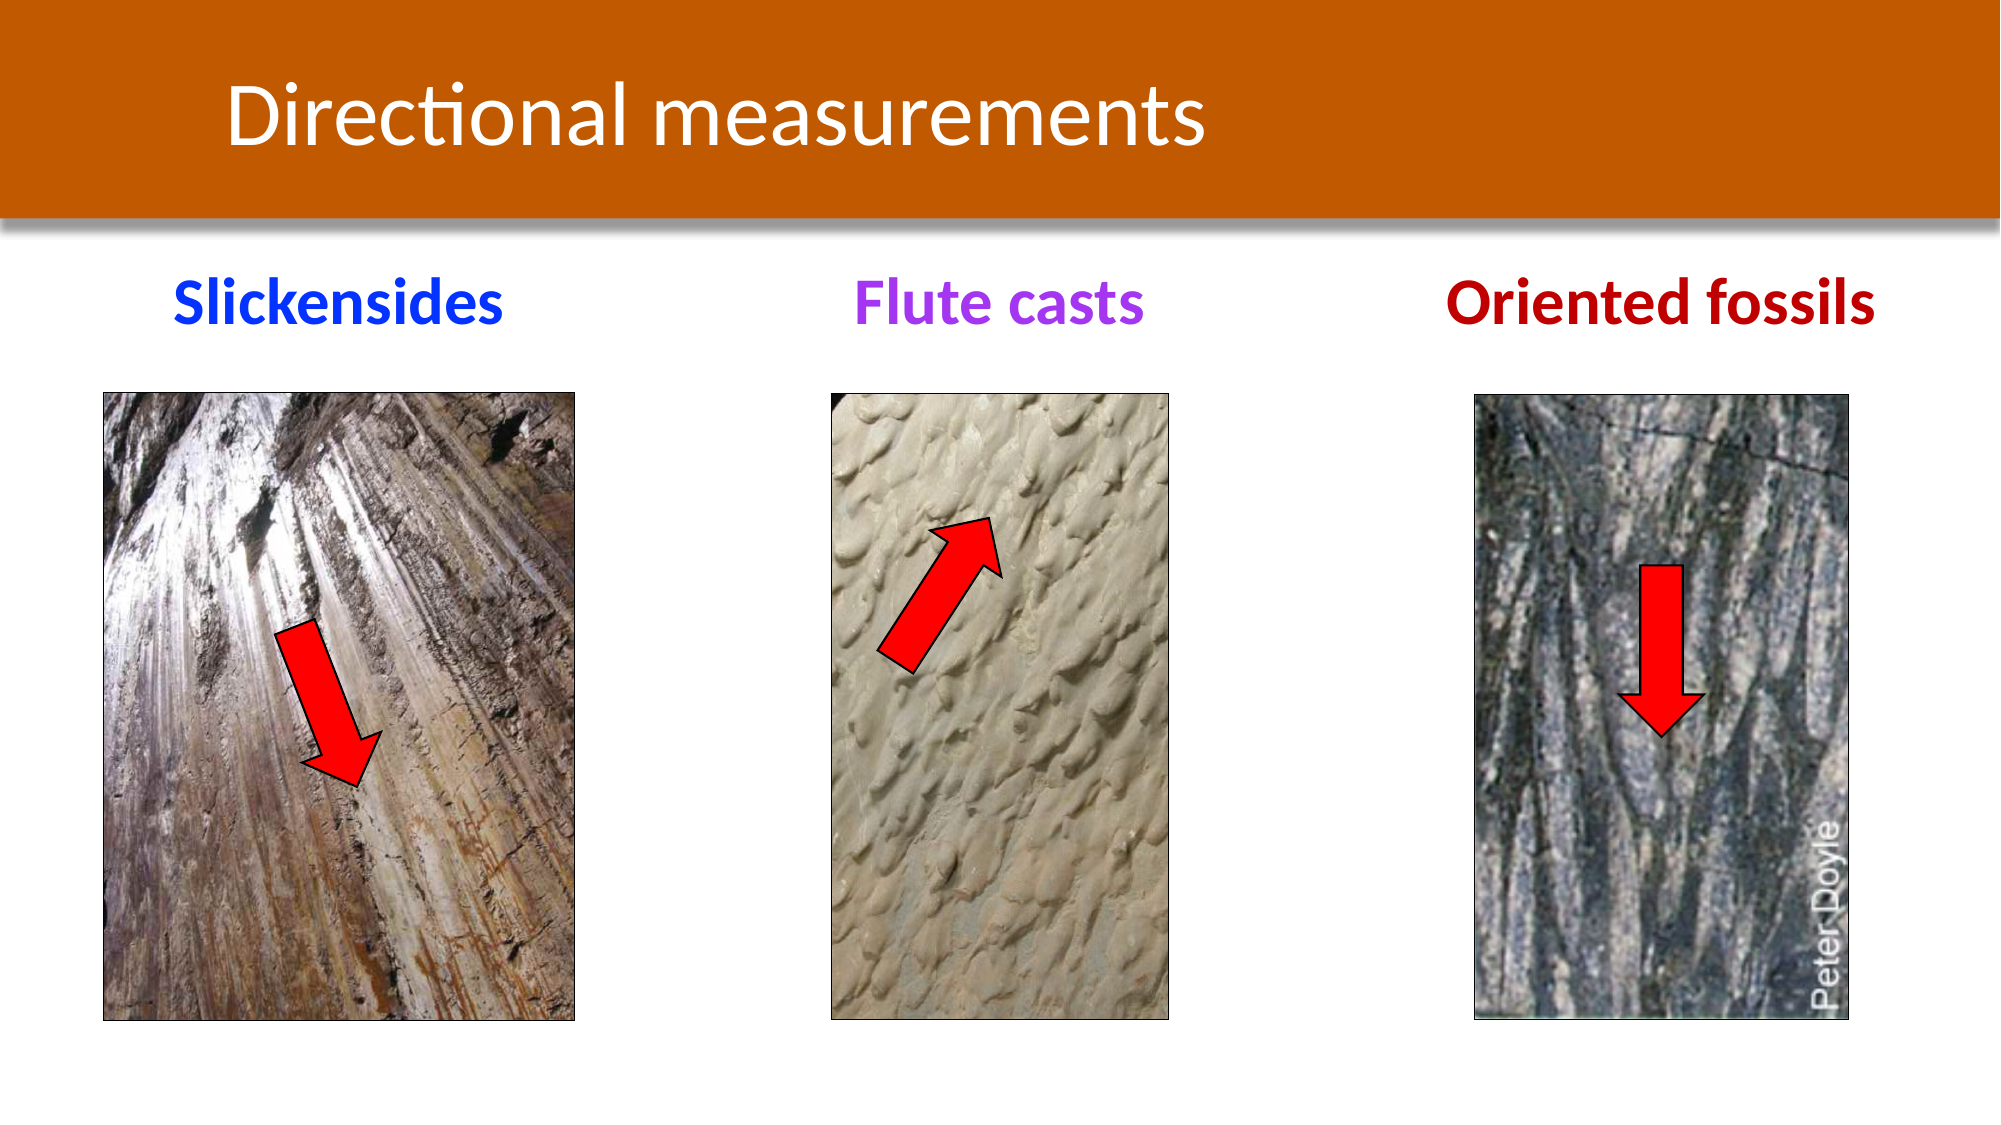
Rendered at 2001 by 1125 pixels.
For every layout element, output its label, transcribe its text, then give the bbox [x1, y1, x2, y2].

text_box Directional measurements [210, 17, 2000, 201]
picture [686, 394, 1314, 1019]
text_box Flute casts [839, 250, 1160, 345]
text_box Slickensides [158, 250, 520, 345]
picture [1349, 395, 1975, 1019]
text_box [927, 516, 995, 538]
text_box Oriented fossils [1431, 250, 1892, 345]
picture [25, 393, 654, 1020]
text_box [0, 0, 2000, 219]
